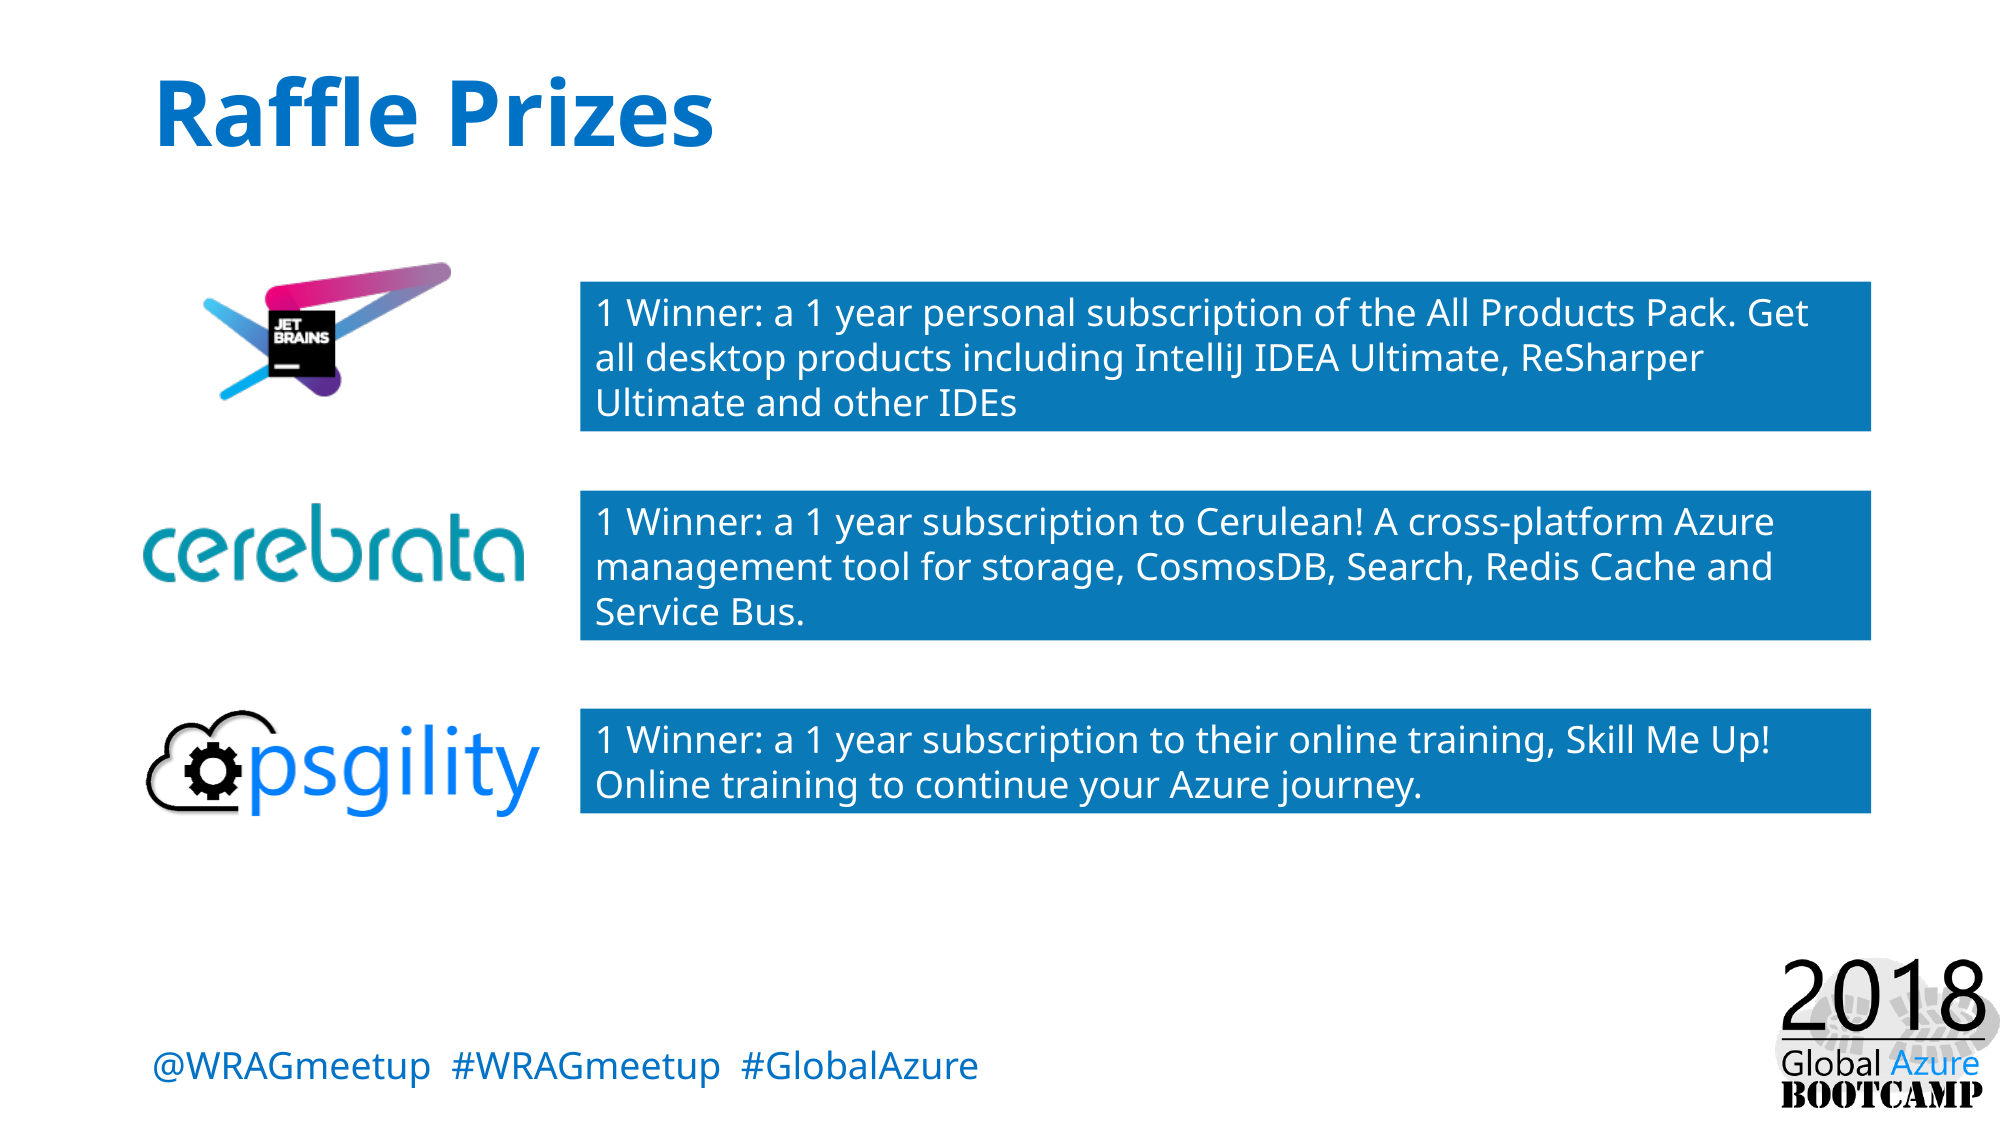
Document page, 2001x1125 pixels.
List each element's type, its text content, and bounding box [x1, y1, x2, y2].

picture [128, 501, 542, 586]
picture [1774, 924, 2000, 1125]
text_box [143, 248, 1872, 818]
text_box Raffle Prizes [137, 59, 1863, 278]
text_box @WRAGmeetup #WRAGmeetup #GlobalAzure [137, 1034, 1188, 1095]
